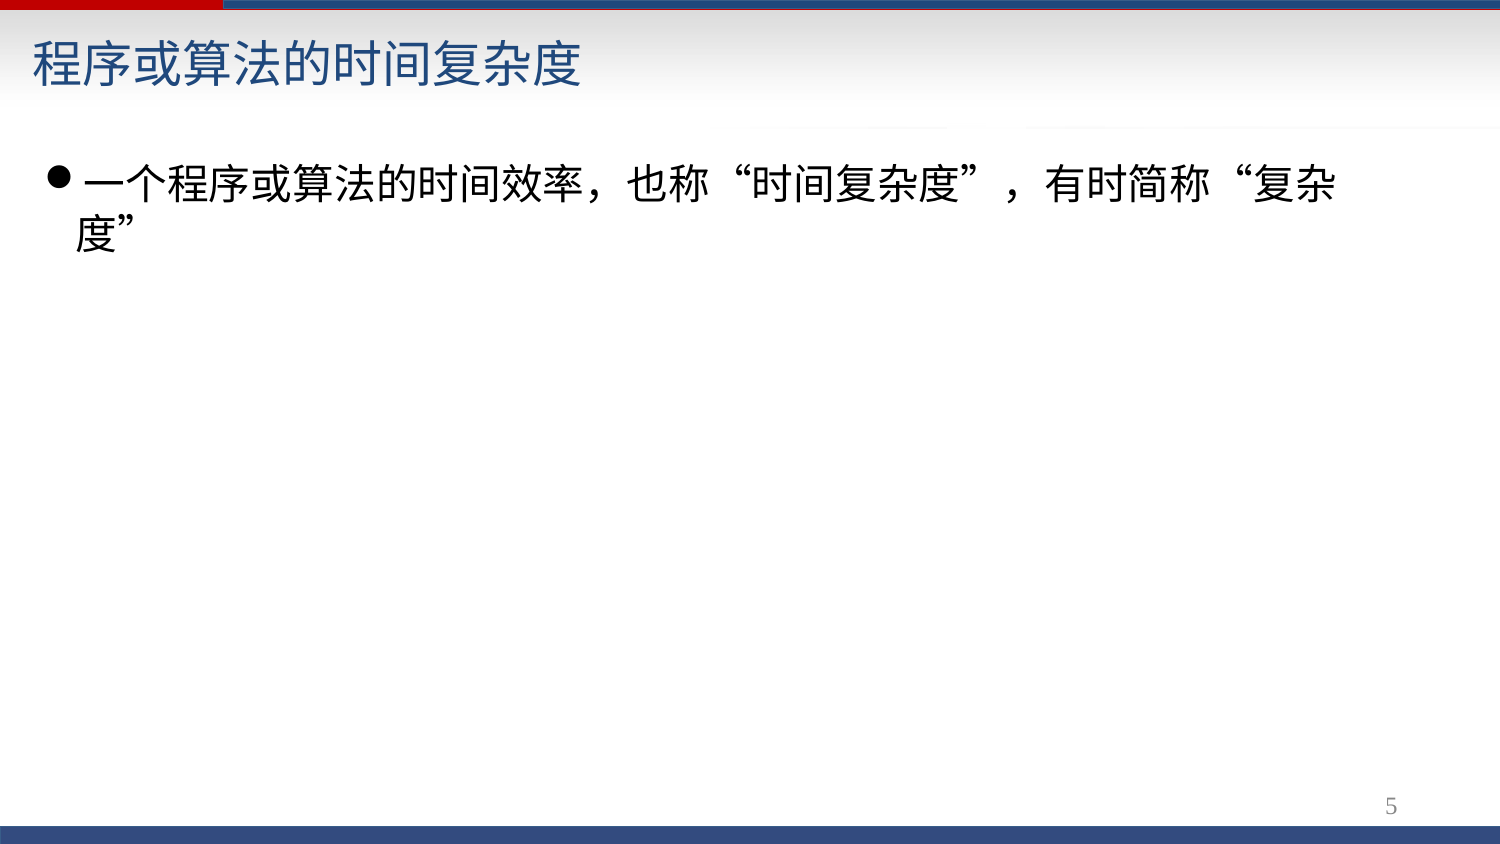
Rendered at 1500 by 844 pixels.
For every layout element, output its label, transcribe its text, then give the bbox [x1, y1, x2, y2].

slide_number 10 [1378, 789, 1417, 844]
title 程序或算法的时间复杂度 [30, 30, 585, 174]
text_box 一个程序或算法的时间效率，也称“时间复杂度”，有时简称“复杂度” [42, 155, 1413, 258]
picture [0, 10, 1500, 129]
